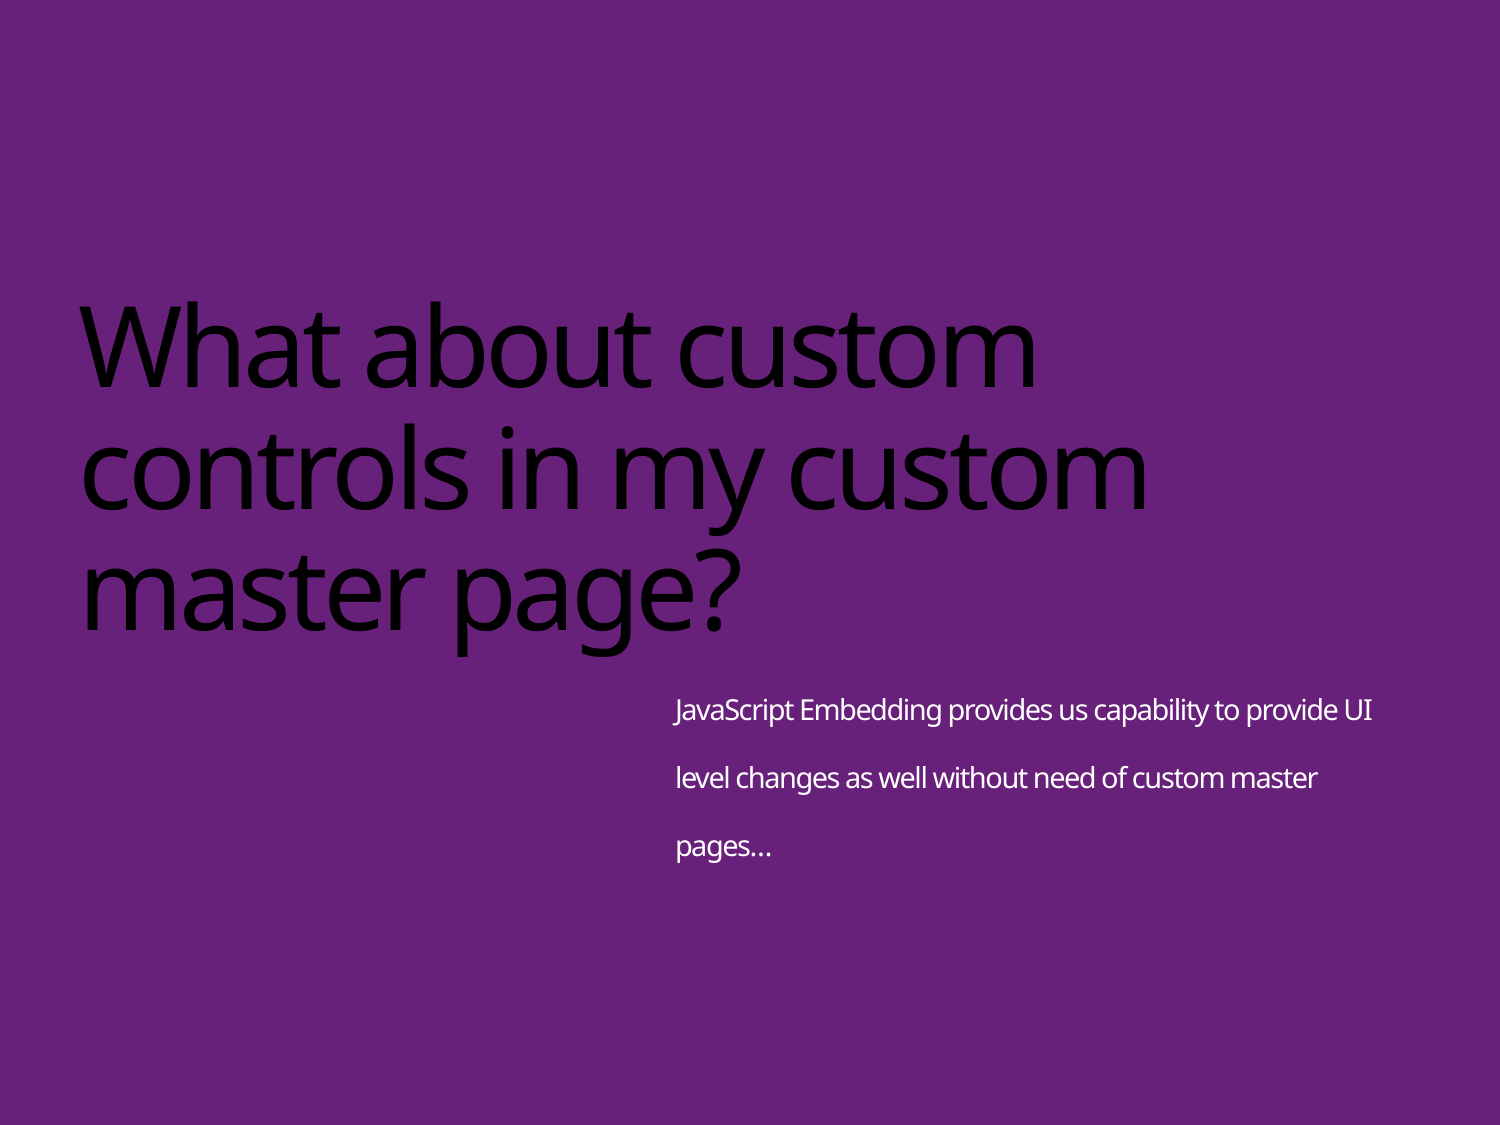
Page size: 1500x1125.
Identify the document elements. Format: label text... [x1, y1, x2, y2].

title What about custom controls in my custom master page? [63, 462, 1436, 663]
text_box JavaScript Embedding provides us capability to provide UI level changes as well without need of custom master pages… [675, 657, 1400, 863]
